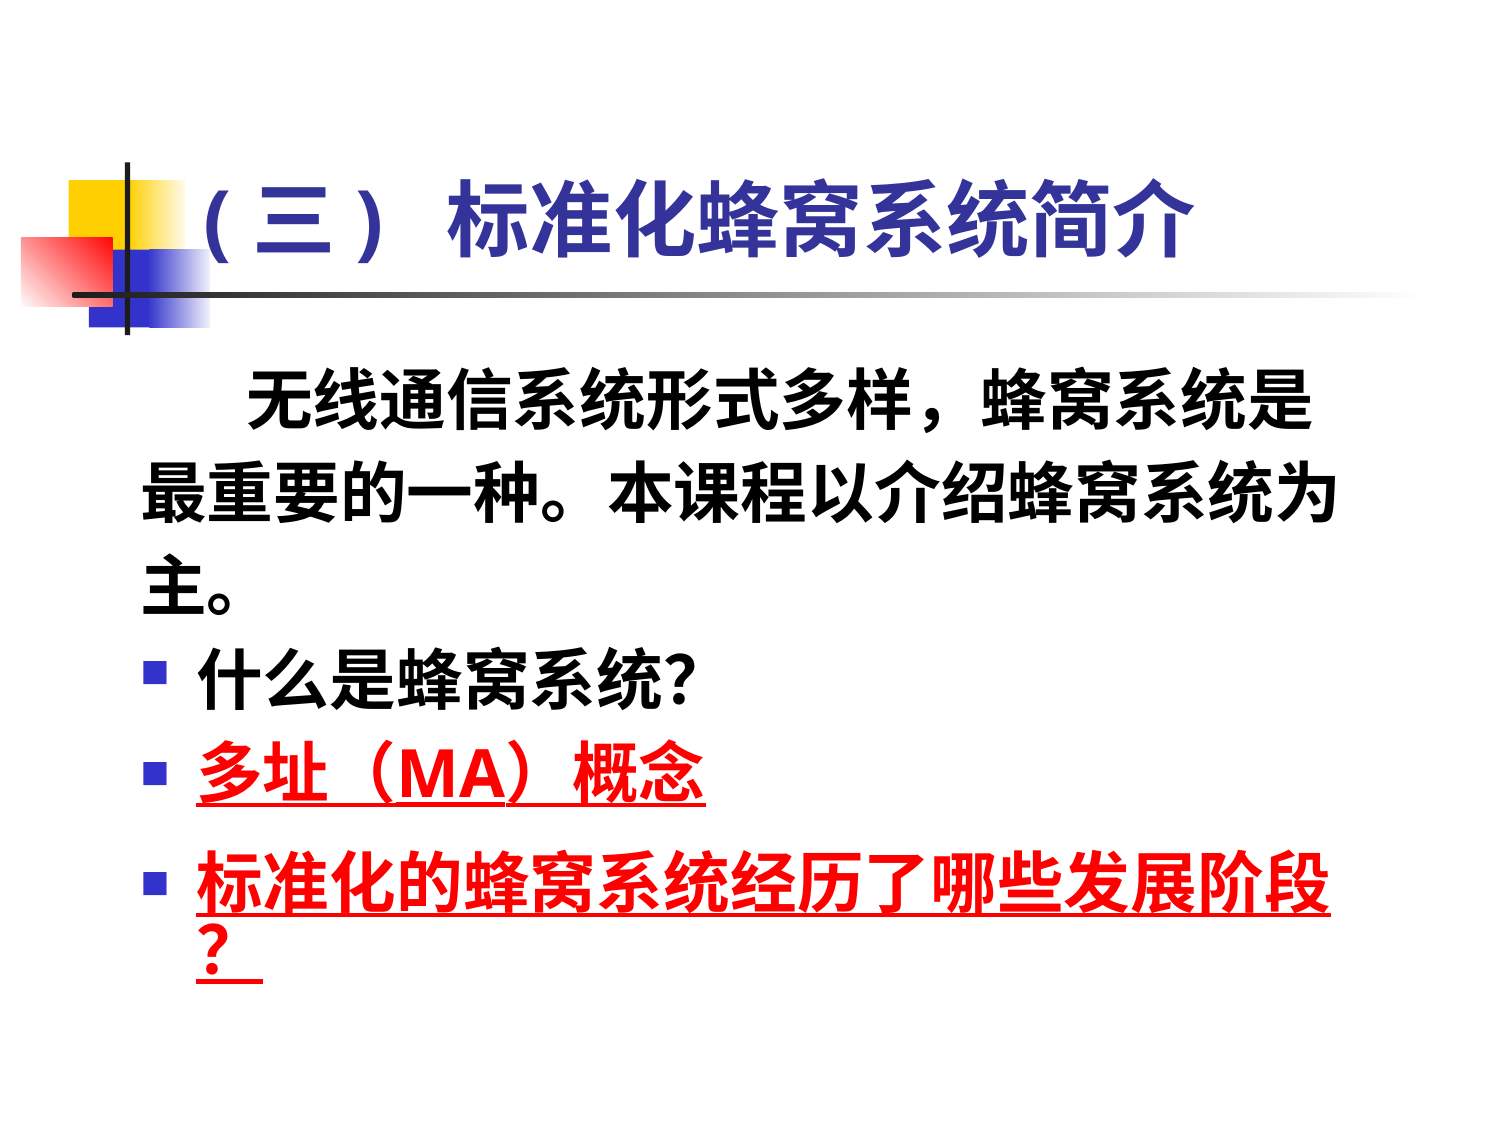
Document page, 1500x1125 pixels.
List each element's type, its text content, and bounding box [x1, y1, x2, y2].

title (三) 标准化蜂窝系统简介 [188, 34, 1468, 276]
list 无线通信系统形式多样，蜂窝系统是 最重要的一种。本课程以介绍蜂窝系统为 主。 什么是蜂窝系统？ 多址（MA）概念 标准化的蜂窝系统经历了哪些发展阶段？ [124, 349, 1401, 1026]
